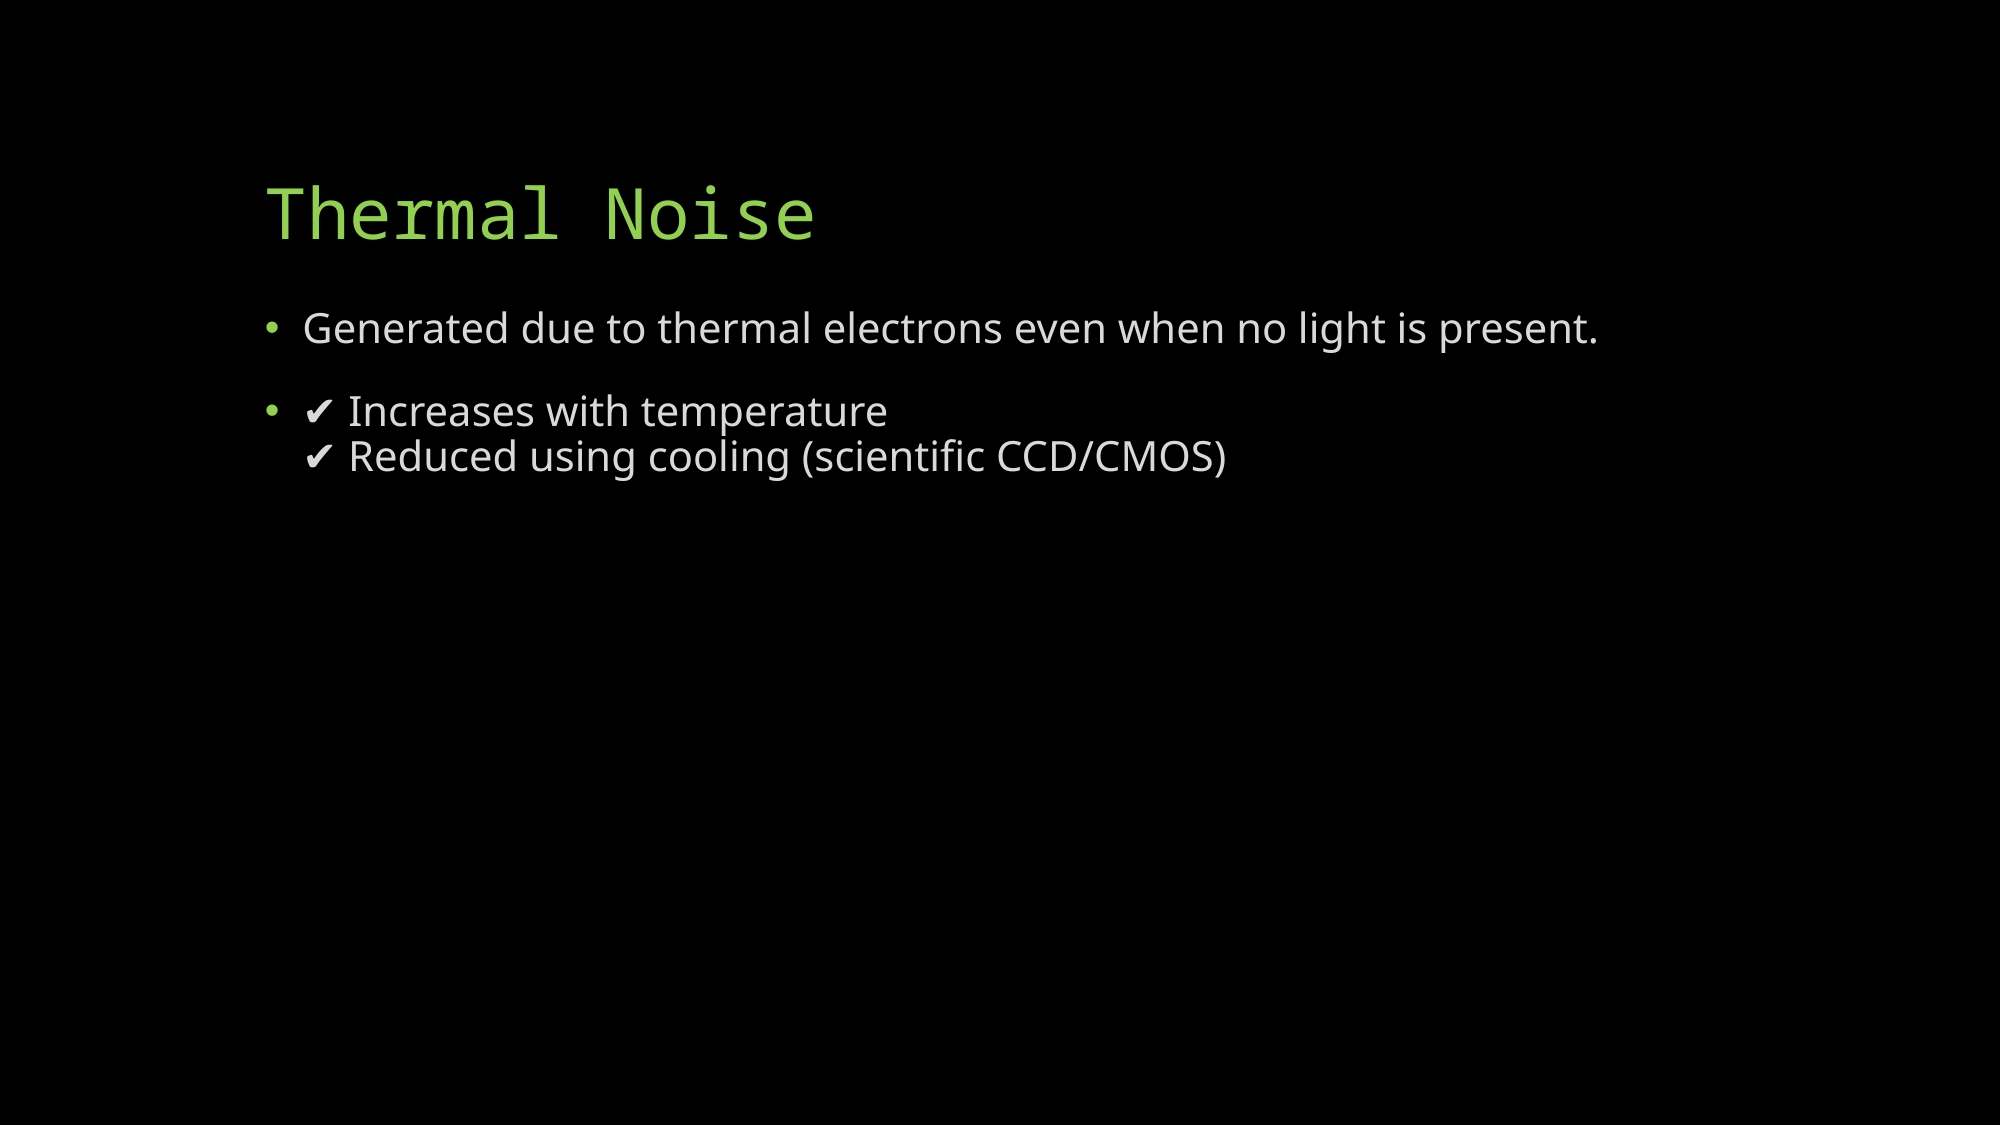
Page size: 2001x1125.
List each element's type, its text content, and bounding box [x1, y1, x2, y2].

list Generated due to thermal electrons even when no light is present. ✔ Increases with temperature ✔ Reduced using cooling (scientific CCD/CMOS) [249, 299, 1750, 1000]
title Thermal Noise [249, 75, 1750, 263]
